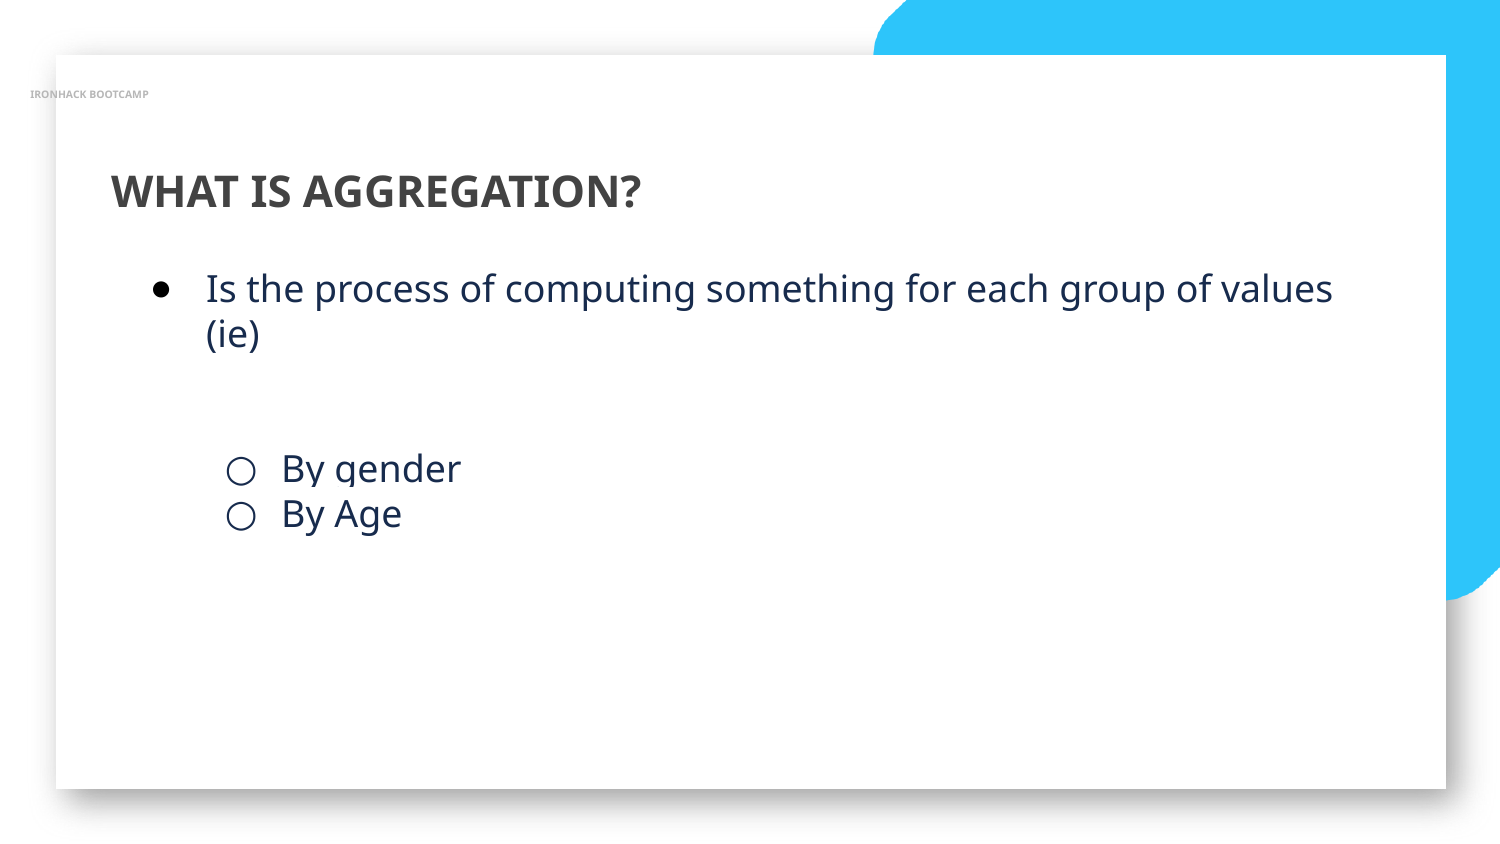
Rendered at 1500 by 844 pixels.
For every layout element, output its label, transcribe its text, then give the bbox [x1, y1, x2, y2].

text_box WHAT IS AGGREGATION? [96, 149, 1417, 266]
picture [0, 0, 1500, 844]
text_box Is the process of computing something for each group of values (ie) By gender By Age [115, 249, 1389, 733]
text_box IRONHACK BOOTCAMP [15, 71, 354, 108]
